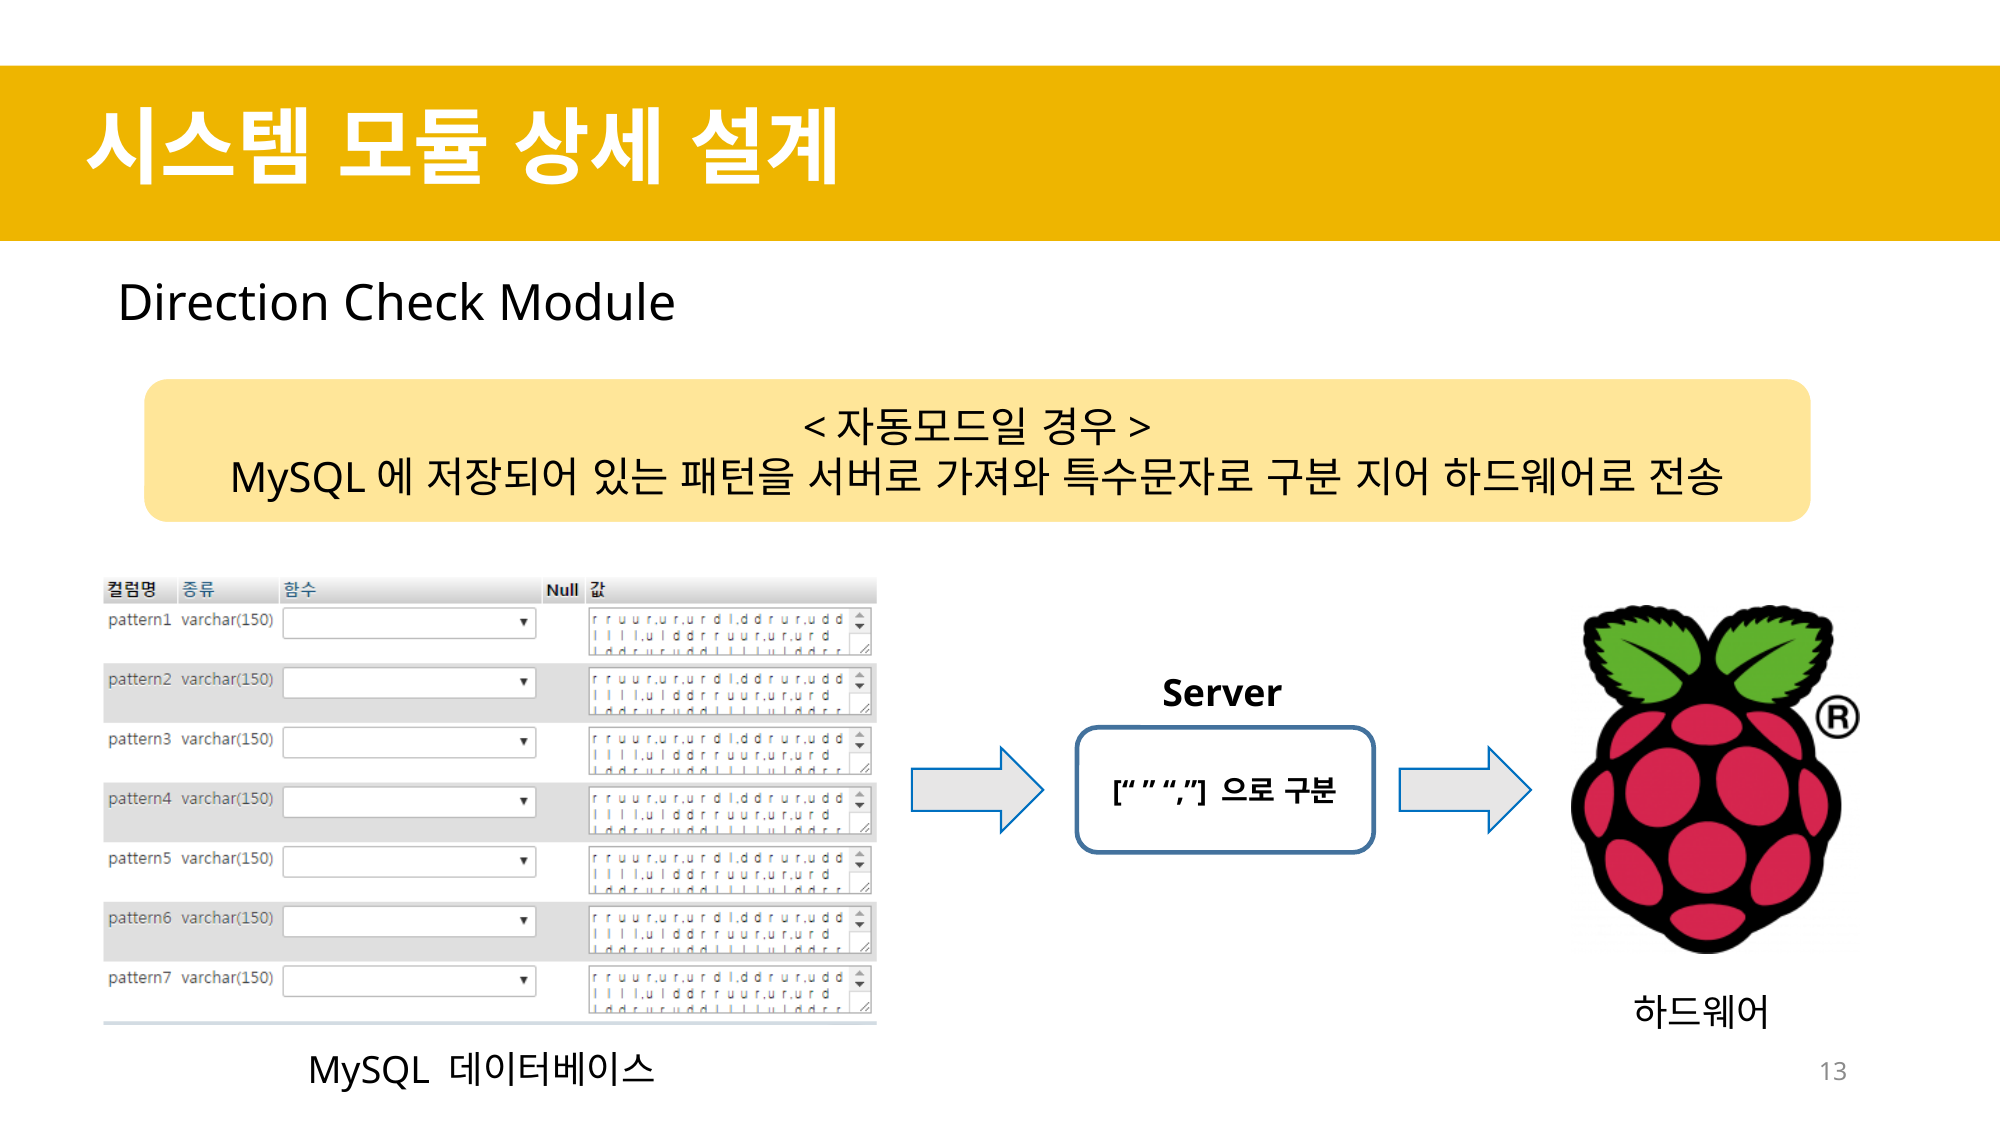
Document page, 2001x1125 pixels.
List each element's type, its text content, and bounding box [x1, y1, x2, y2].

text_box 하드웨어 [1618, 982, 1813, 1042]
text_box <자동모드일 경우> MySQL에 저장되어 있는 패턴을 서버로 가져와 특수문자로 구분 지어 하드웨어로 전송 [142, 377, 1813, 524]
text_box [“ ” “,”] 으로 구분 [1075, 726, 1375, 854]
text_box MySQL 데이터베이스 [292, 1038, 688, 1098]
picture [102, 577, 879, 1025]
text_box [910, 745, 1045, 835]
text_box [0, 65, 2000, 242]
text_box 시스템 모듈 상세 설계 [69, 86, 2000, 202]
text_box [1398, 745, 1533, 835]
text_box Server [1147, 661, 1303, 722]
text_box Direction Check Module [102, 263, 777, 338]
picture [1571, 605, 1860, 954]
slide_number 13 [1412, 1042, 1863, 1103]
